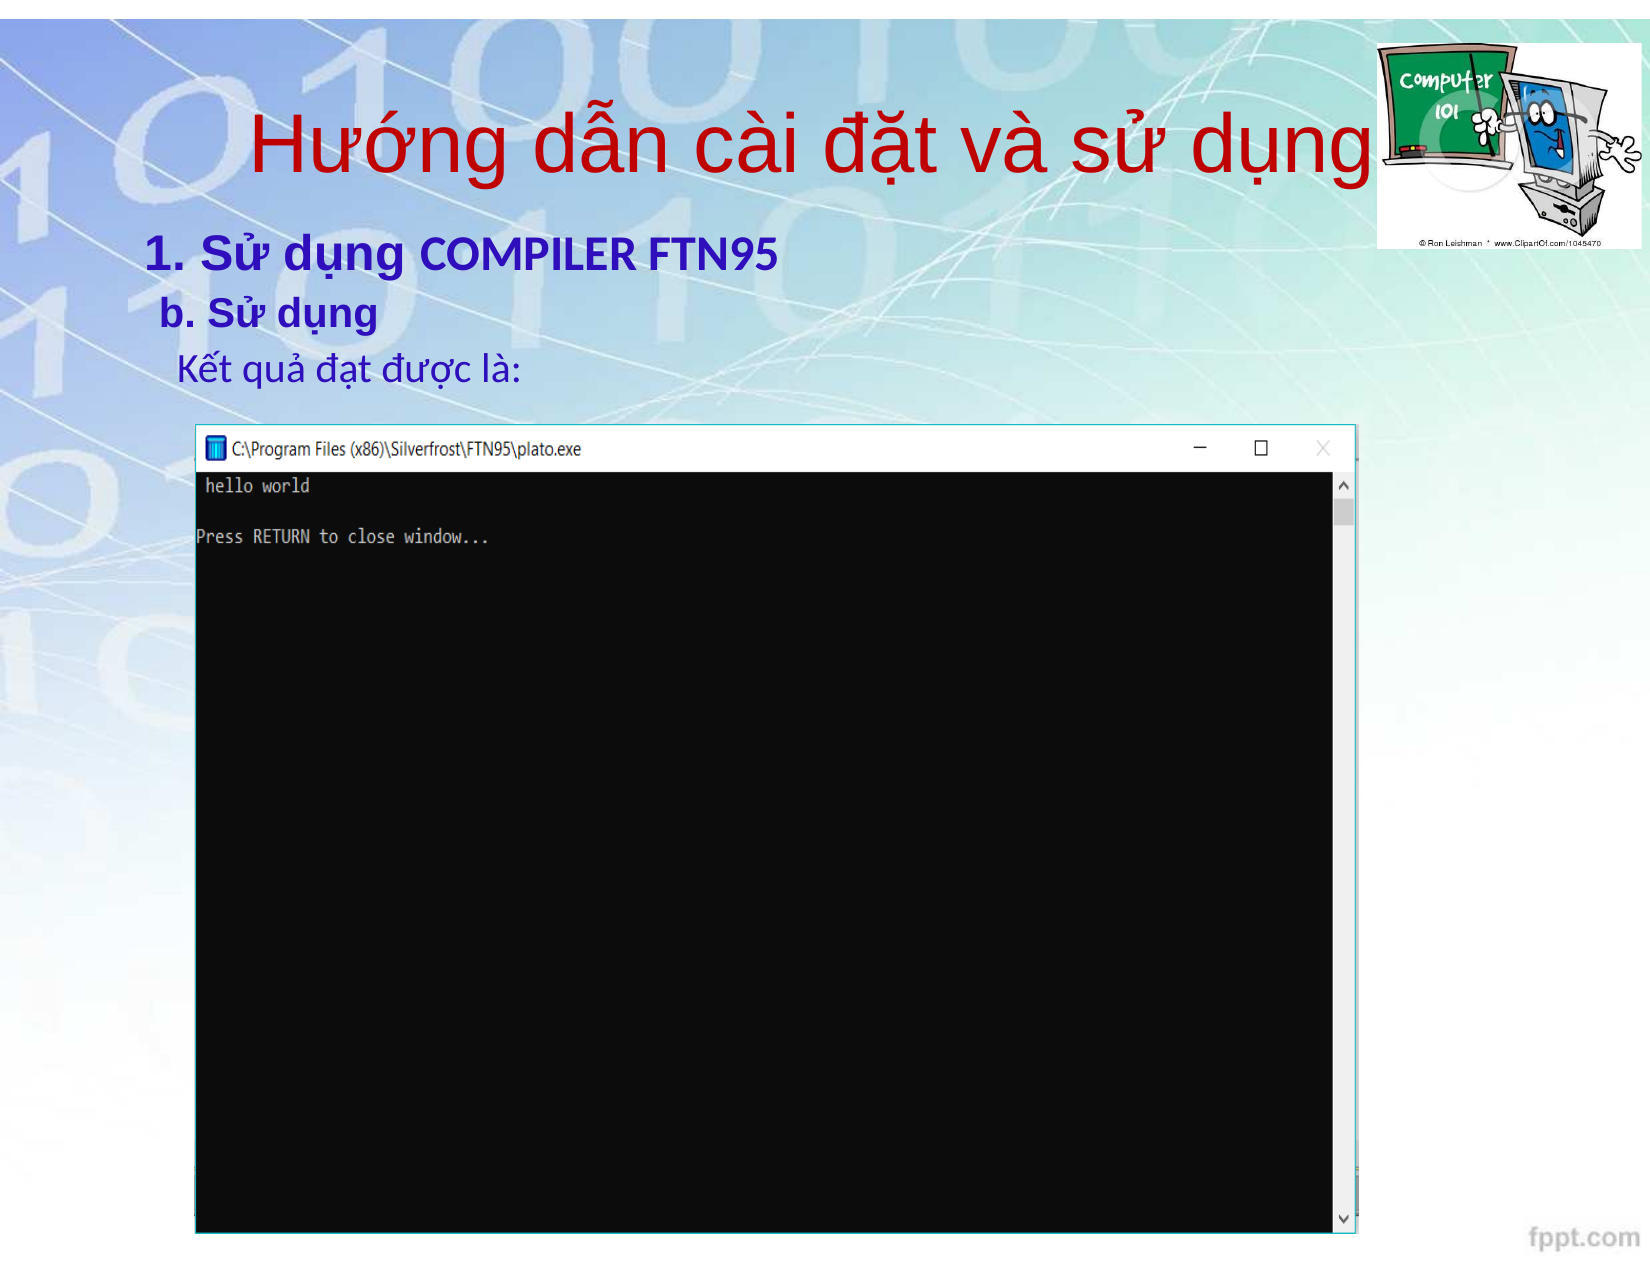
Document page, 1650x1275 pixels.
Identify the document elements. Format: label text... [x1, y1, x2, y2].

text_box b. Sử dụng [145, 283, 1408, 336]
picture [0, 19, 1650, 1257]
text_box Kết quả đạt được là: [174, 339, 1625, 444]
text_box [1377, 43, 1642, 249]
title Hướng dẫn cài đặt và sử dụng [4, 87, 1618, 303]
text_box 1. Sử dụng COMPILER FTN95 [142, 218, 1406, 281]
